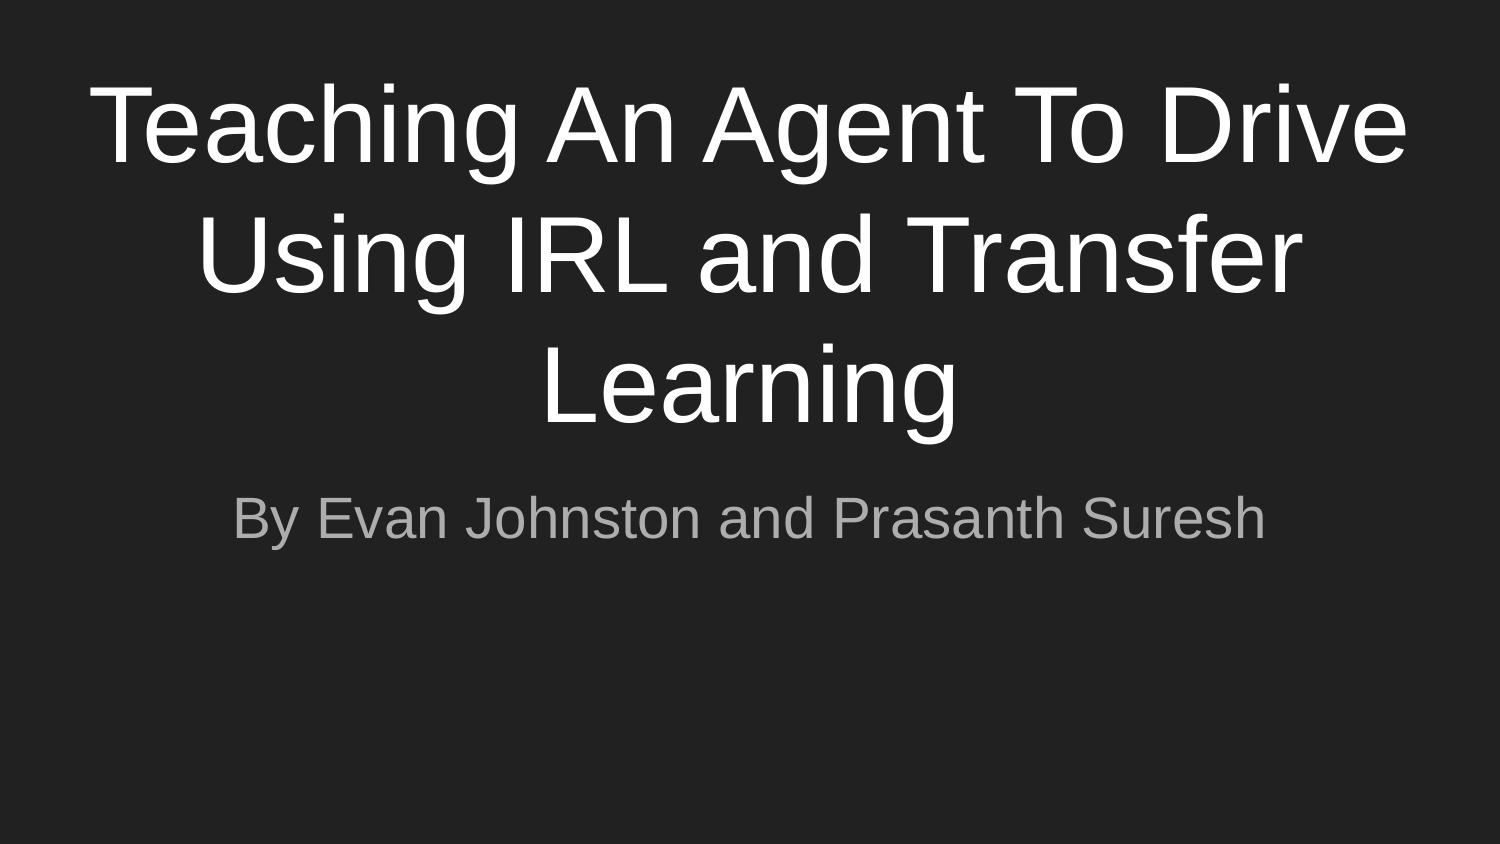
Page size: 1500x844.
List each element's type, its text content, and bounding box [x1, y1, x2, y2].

title Teaching An Agent To Drive Using IRL and Transfer Learning [51, 122, 1449, 459]
subtitle By Evan Johnston and Prasanth Suresh [51, 464, 1449, 595]
